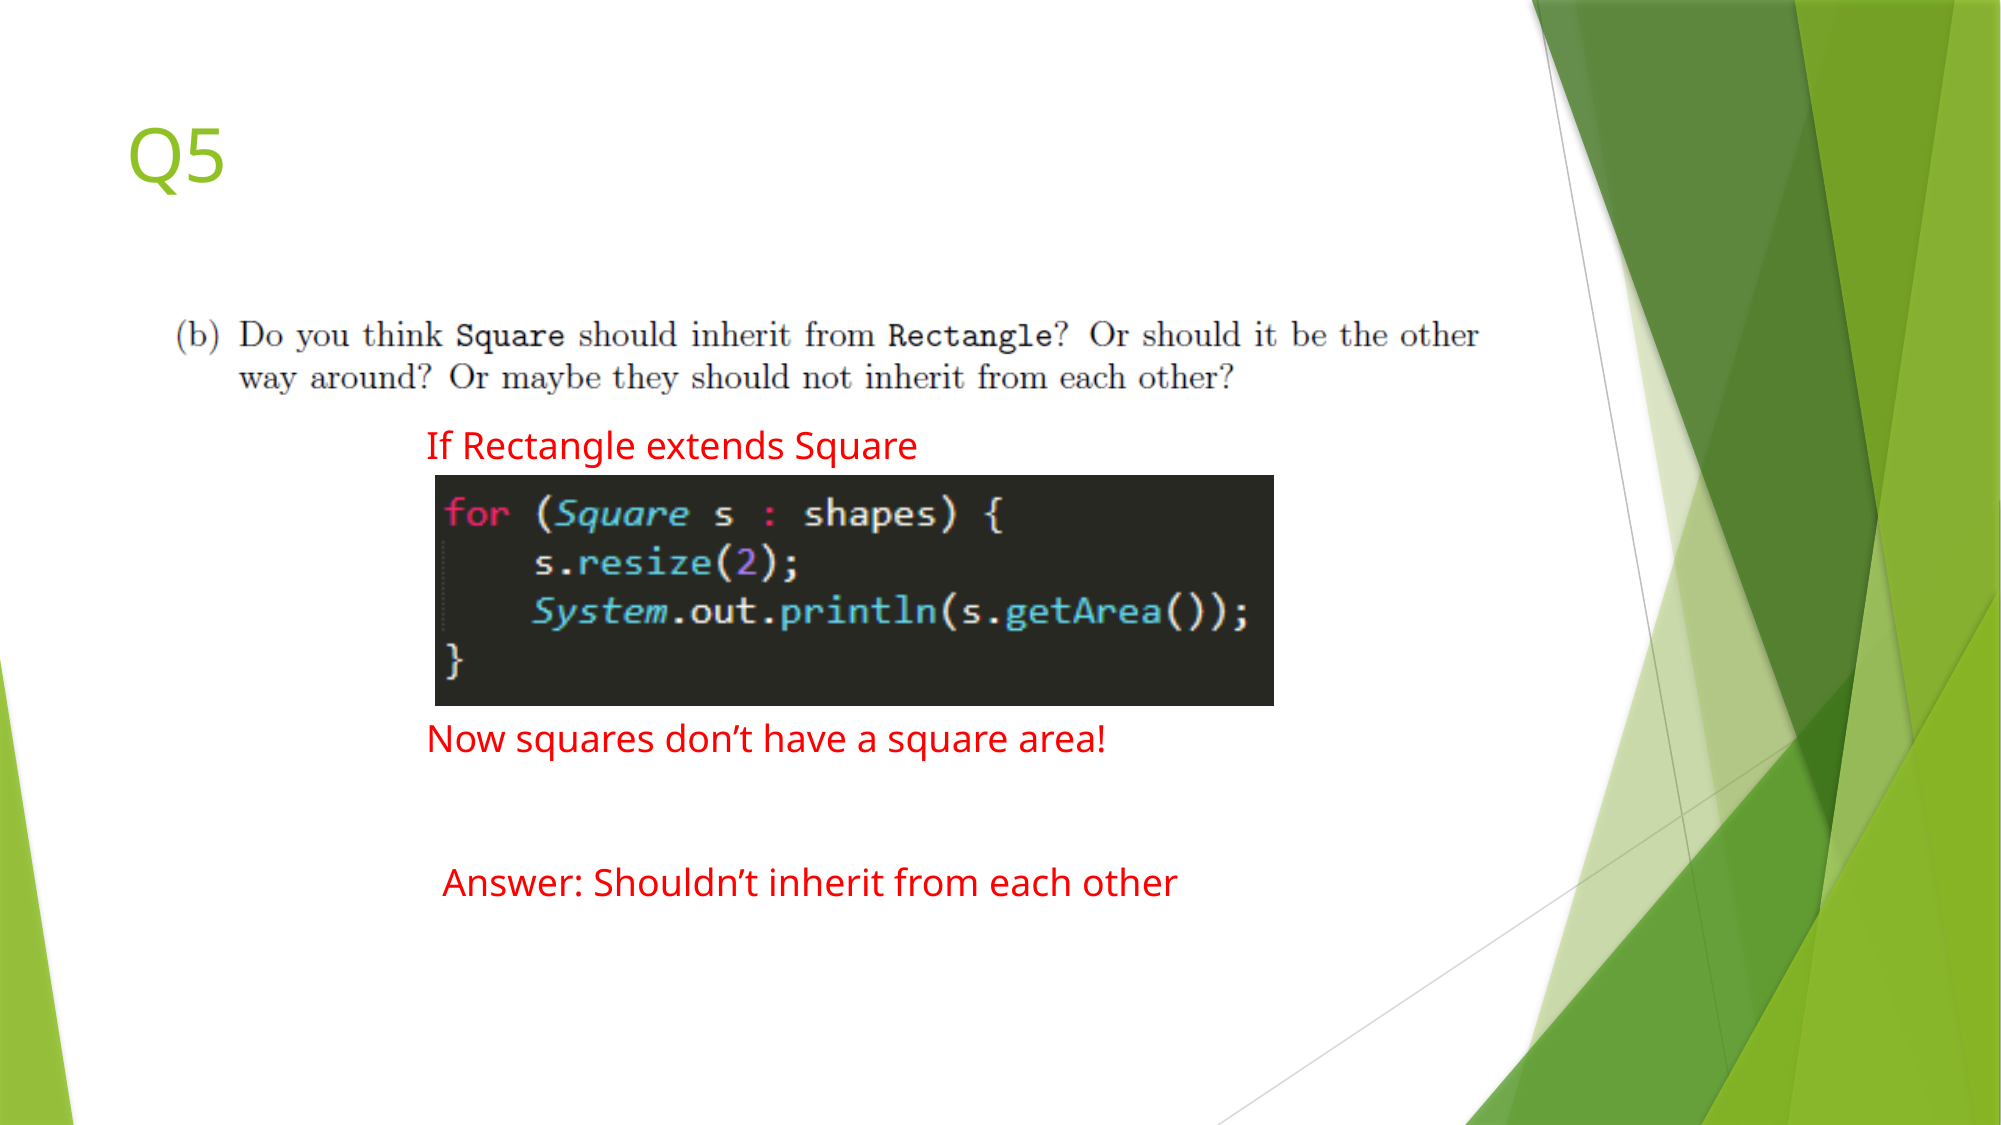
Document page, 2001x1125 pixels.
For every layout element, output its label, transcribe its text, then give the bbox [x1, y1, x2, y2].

text_box Now squares don’t have a square area! [411, 707, 1122, 768]
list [172, 303, 1522, 421]
title Q5 [111, 99, 1522, 317]
picture [435, 474, 1275, 706]
text_box If Rectangle extends Square [411, 430, 934, 475]
text_box Answer: Shouldn’t inherit from each other [427, 851, 1194, 912]
